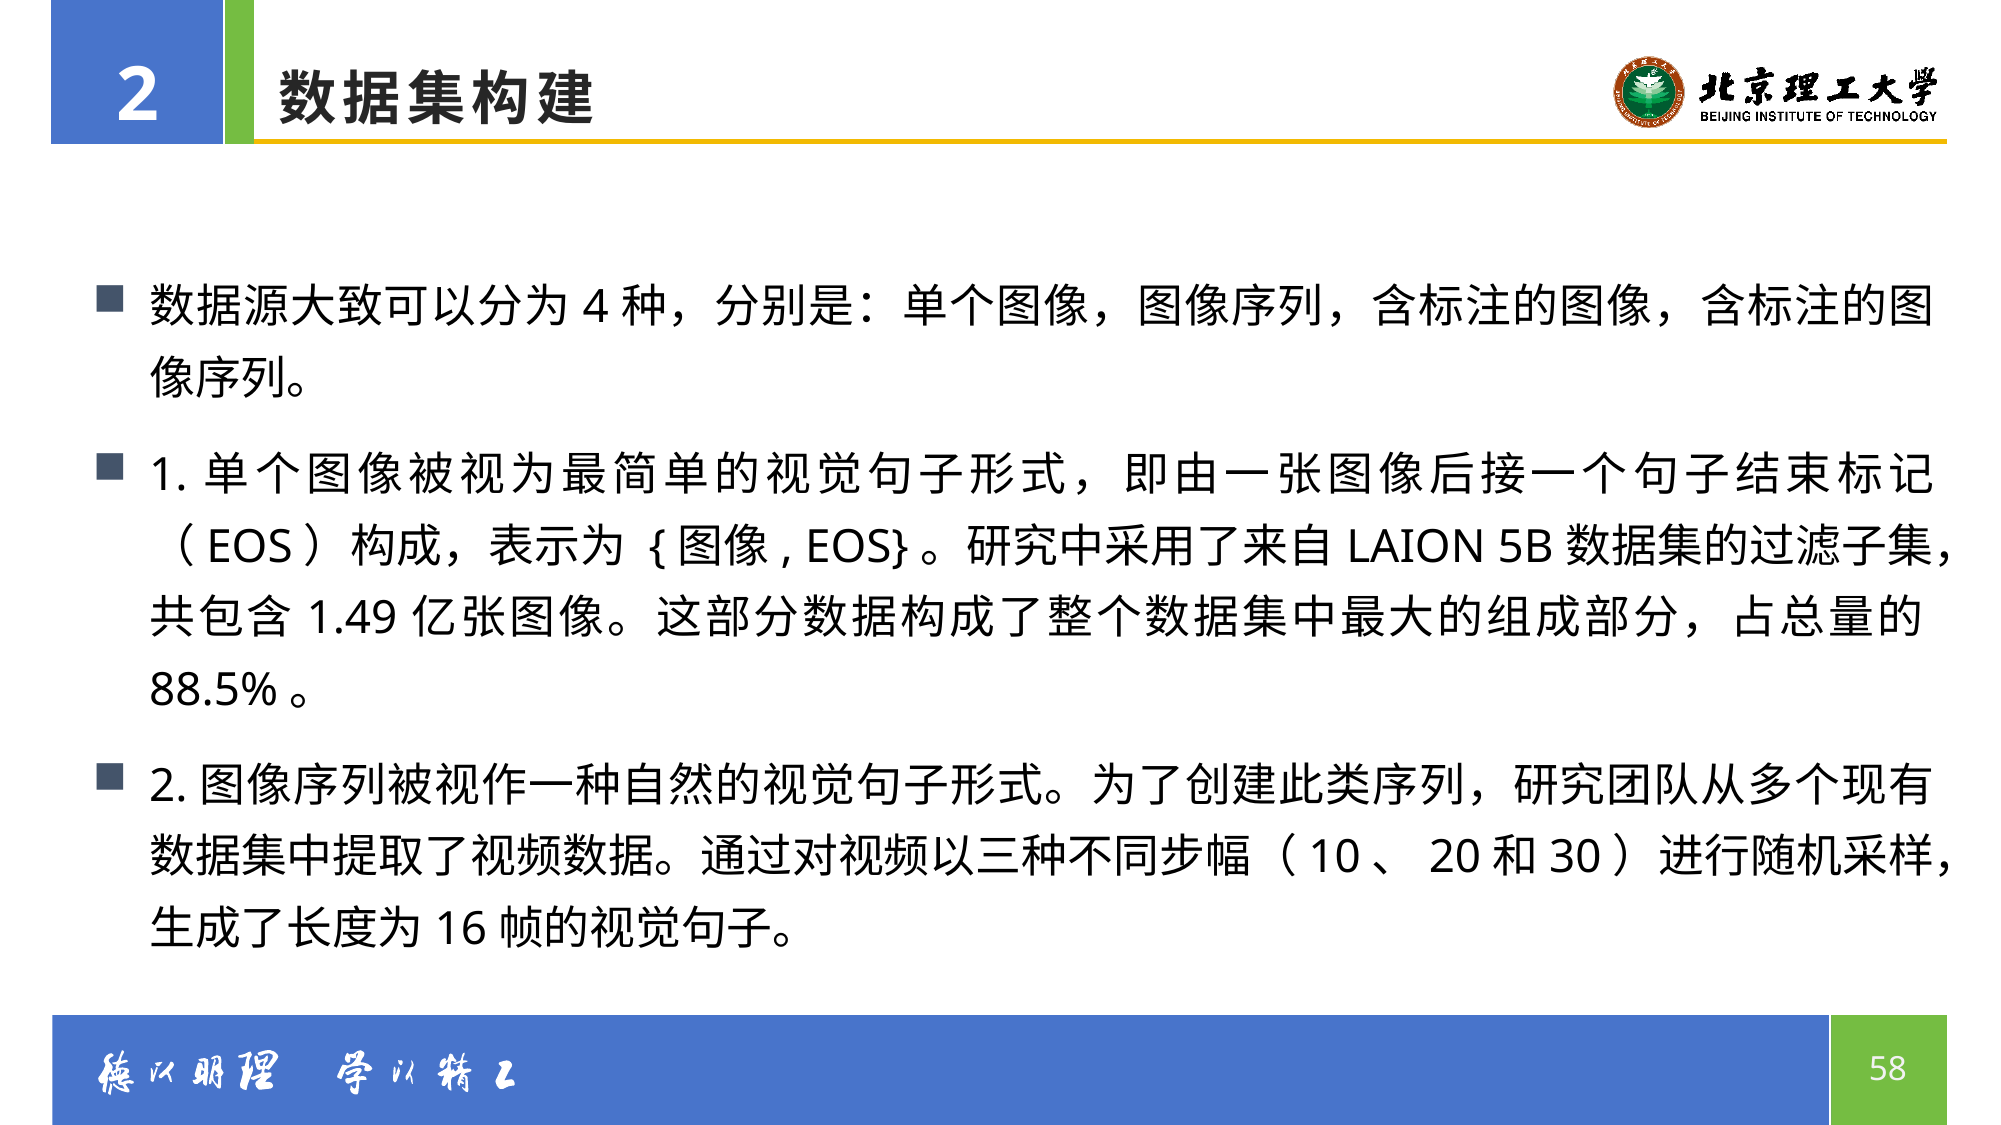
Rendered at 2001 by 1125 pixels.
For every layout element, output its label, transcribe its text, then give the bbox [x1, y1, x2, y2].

picture [1682, 56, 1937, 128]
title 数据集构建 [263, 52, 1682, 139]
text_box 2 [58, 38, 218, 144]
text_box 数据源大致可以分为4种，分别是：单个图像，图像序列，含标注的图像，含标注的图像序列。 1.单个图像被视为最简单的视觉句子形式，即由一张图像后接一个句子结束标记（EOS）构成，表示为 {图像, EOS}。研究中采用了来自LAION 5B数据集的过滤子集，共包含1.49亿张图像。这部分数据构成了整个数据集中最大的组成部分，占总量的88.5%。 2.图像序列被视作一种自然的视觉句子形式。为了创建此类序列，研究团队从多个现有数据集中提取了视频数据。通过对视频以三种不同步幅（10、20和30）进行随机采样，生成了长度为16帧的视觉句子。 [78, 252, 1949, 961]
